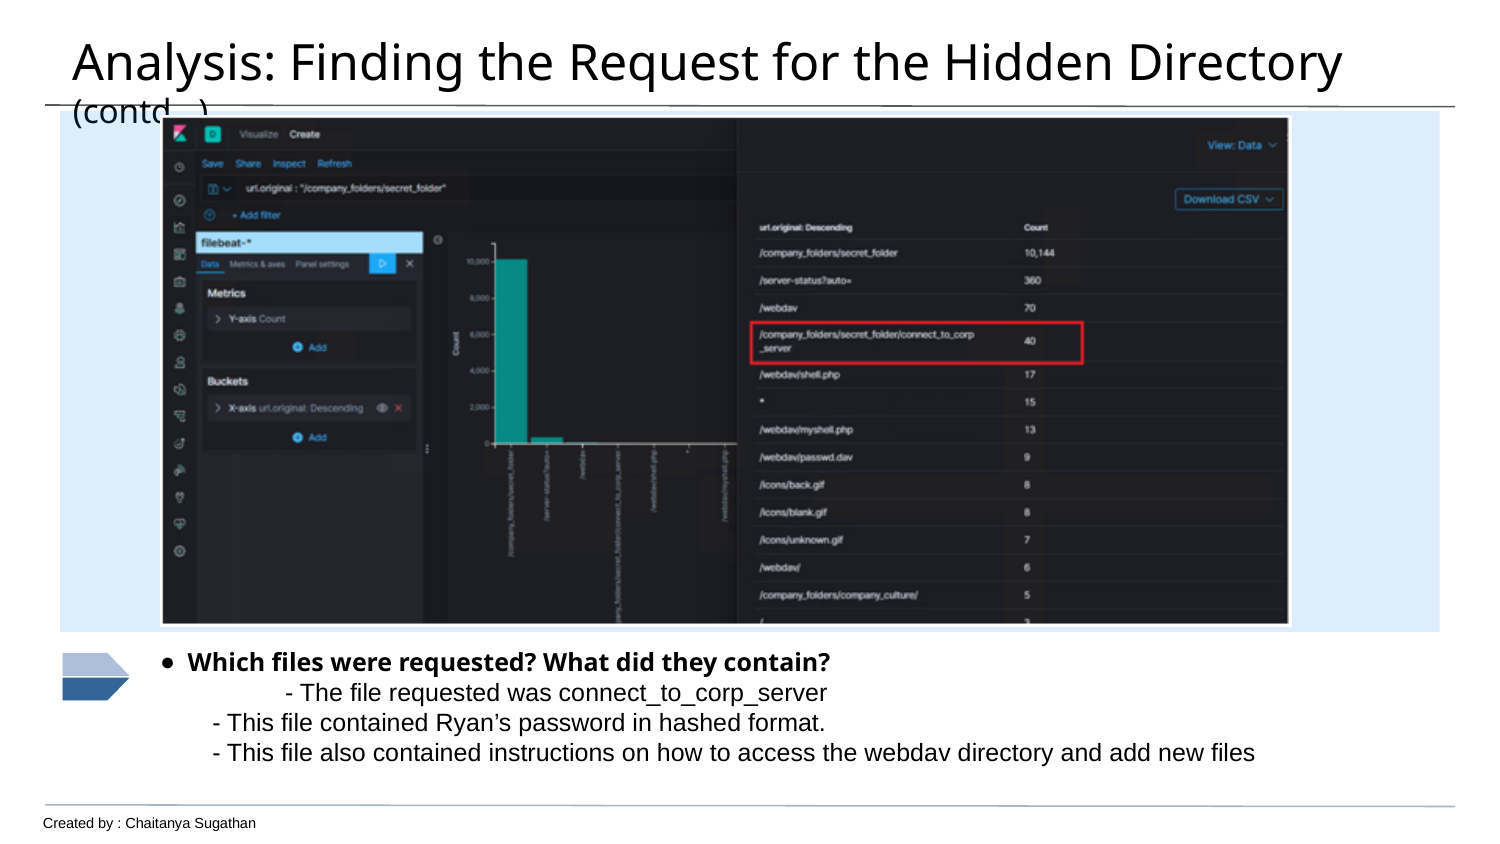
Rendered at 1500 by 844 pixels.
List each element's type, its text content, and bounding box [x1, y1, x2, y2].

subtitle Which files were requested? What did they contain? - The file requested was connect_to_corp_server - This file contained Ryan’s password in hashed format. - This file also contained instructions on how to access the webdav directory and add new files [60, 631, 1500, 792]
subtitle Created by : Chaitanya Sugathan [0, 806, 1306, 844]
text_box [60, 110, 1440, 631]
picture [159, 115, 1292, 628]
picture [59, 648, 131, 704]
title Analysis: Finding the Request for the Hidden Directory (contd.. ) [0, 0, 1500, 88]
